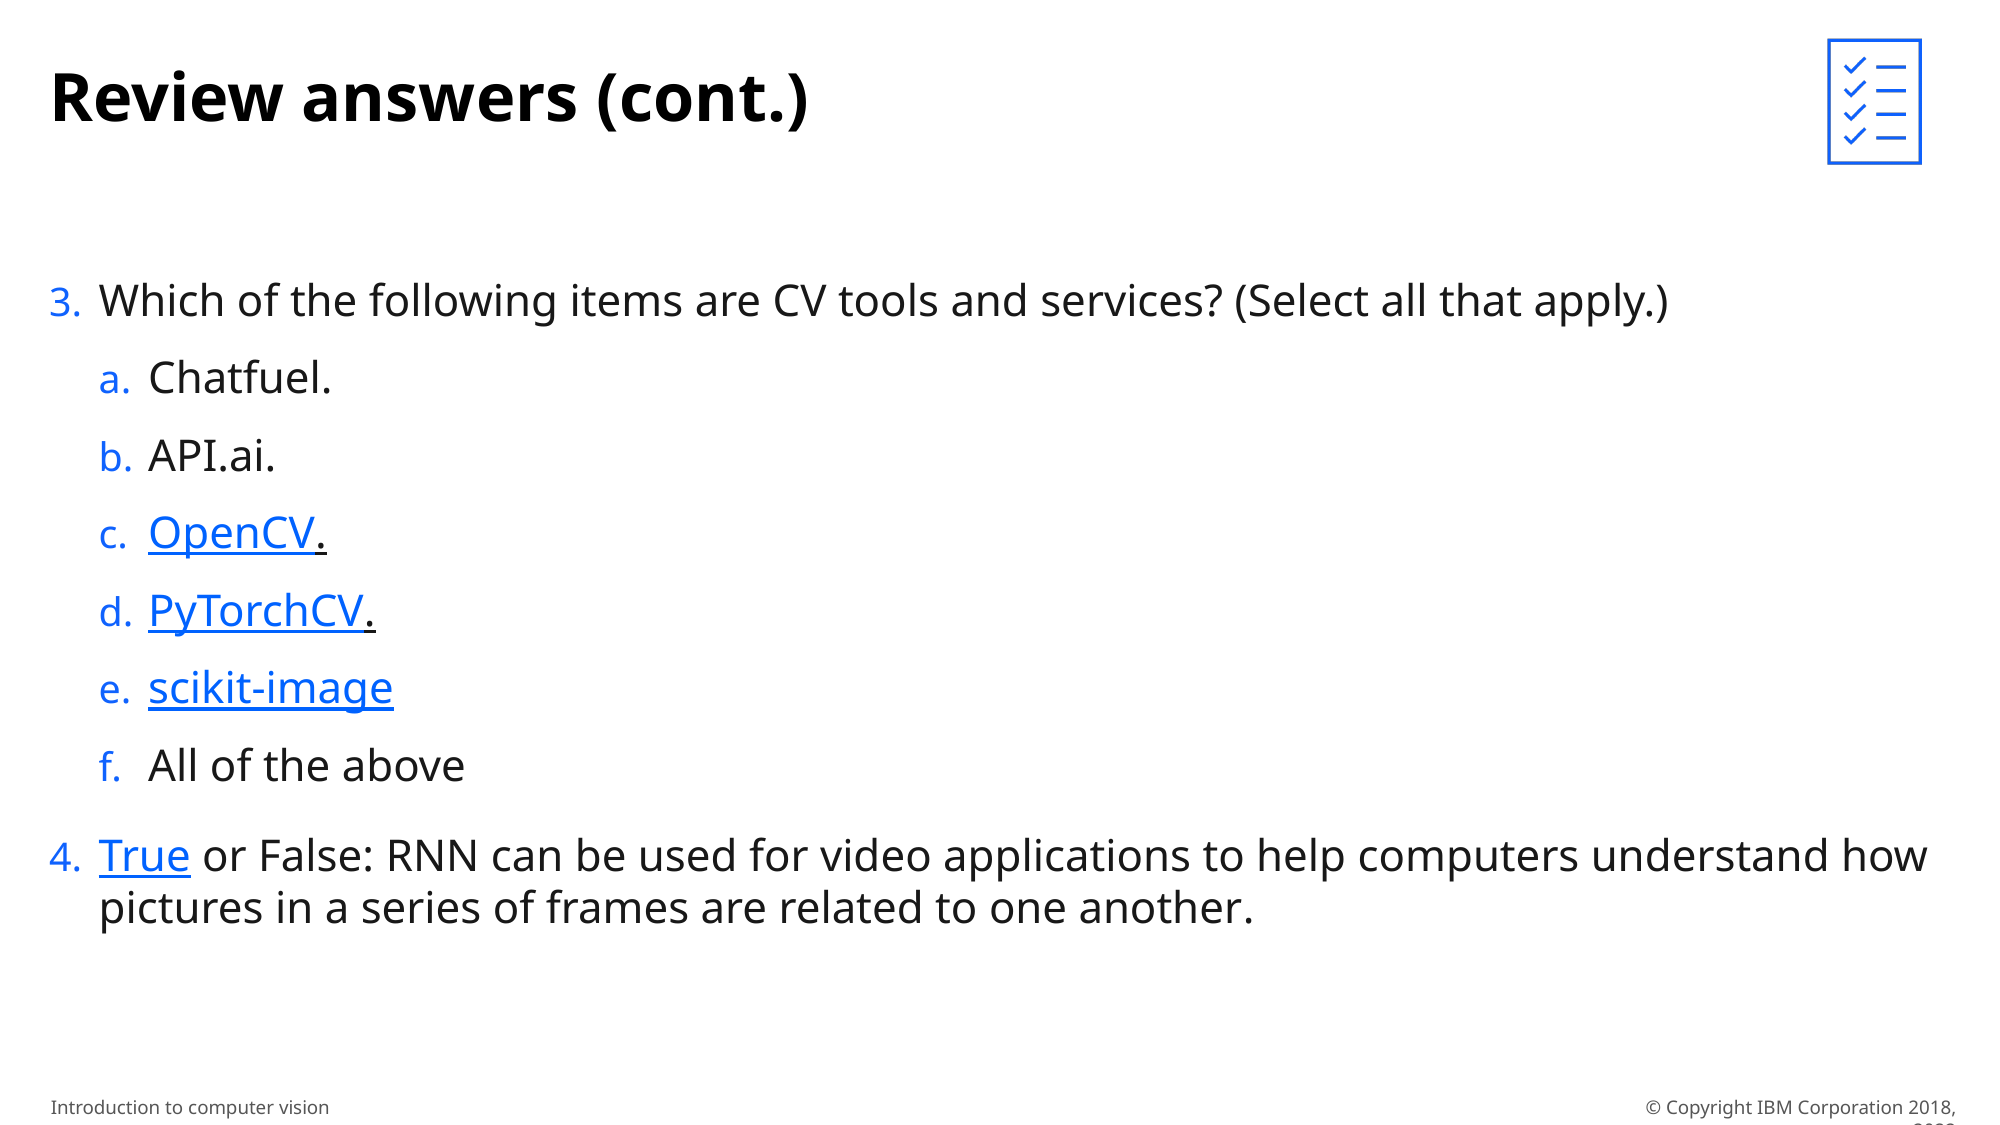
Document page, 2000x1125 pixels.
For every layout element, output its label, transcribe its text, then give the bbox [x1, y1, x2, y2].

picture [1799, 26, 1950, 177]
title Review answers (cont.) [34, 29, 1799, 171]
list Which of the following items are CV tools and services? (Select all that apply.) Chatfuel. API.ai. OpenCV. PyTorchCV. scikit-image All of the above True or False: RNN can be used for video applications to help computers understand how pictures in a series of frames are related to one another. [34, 191, 1944, 1097]
footer © Copyright IBM Corporation 2018, 2022 [1616, 1096, 1972, 1125]
